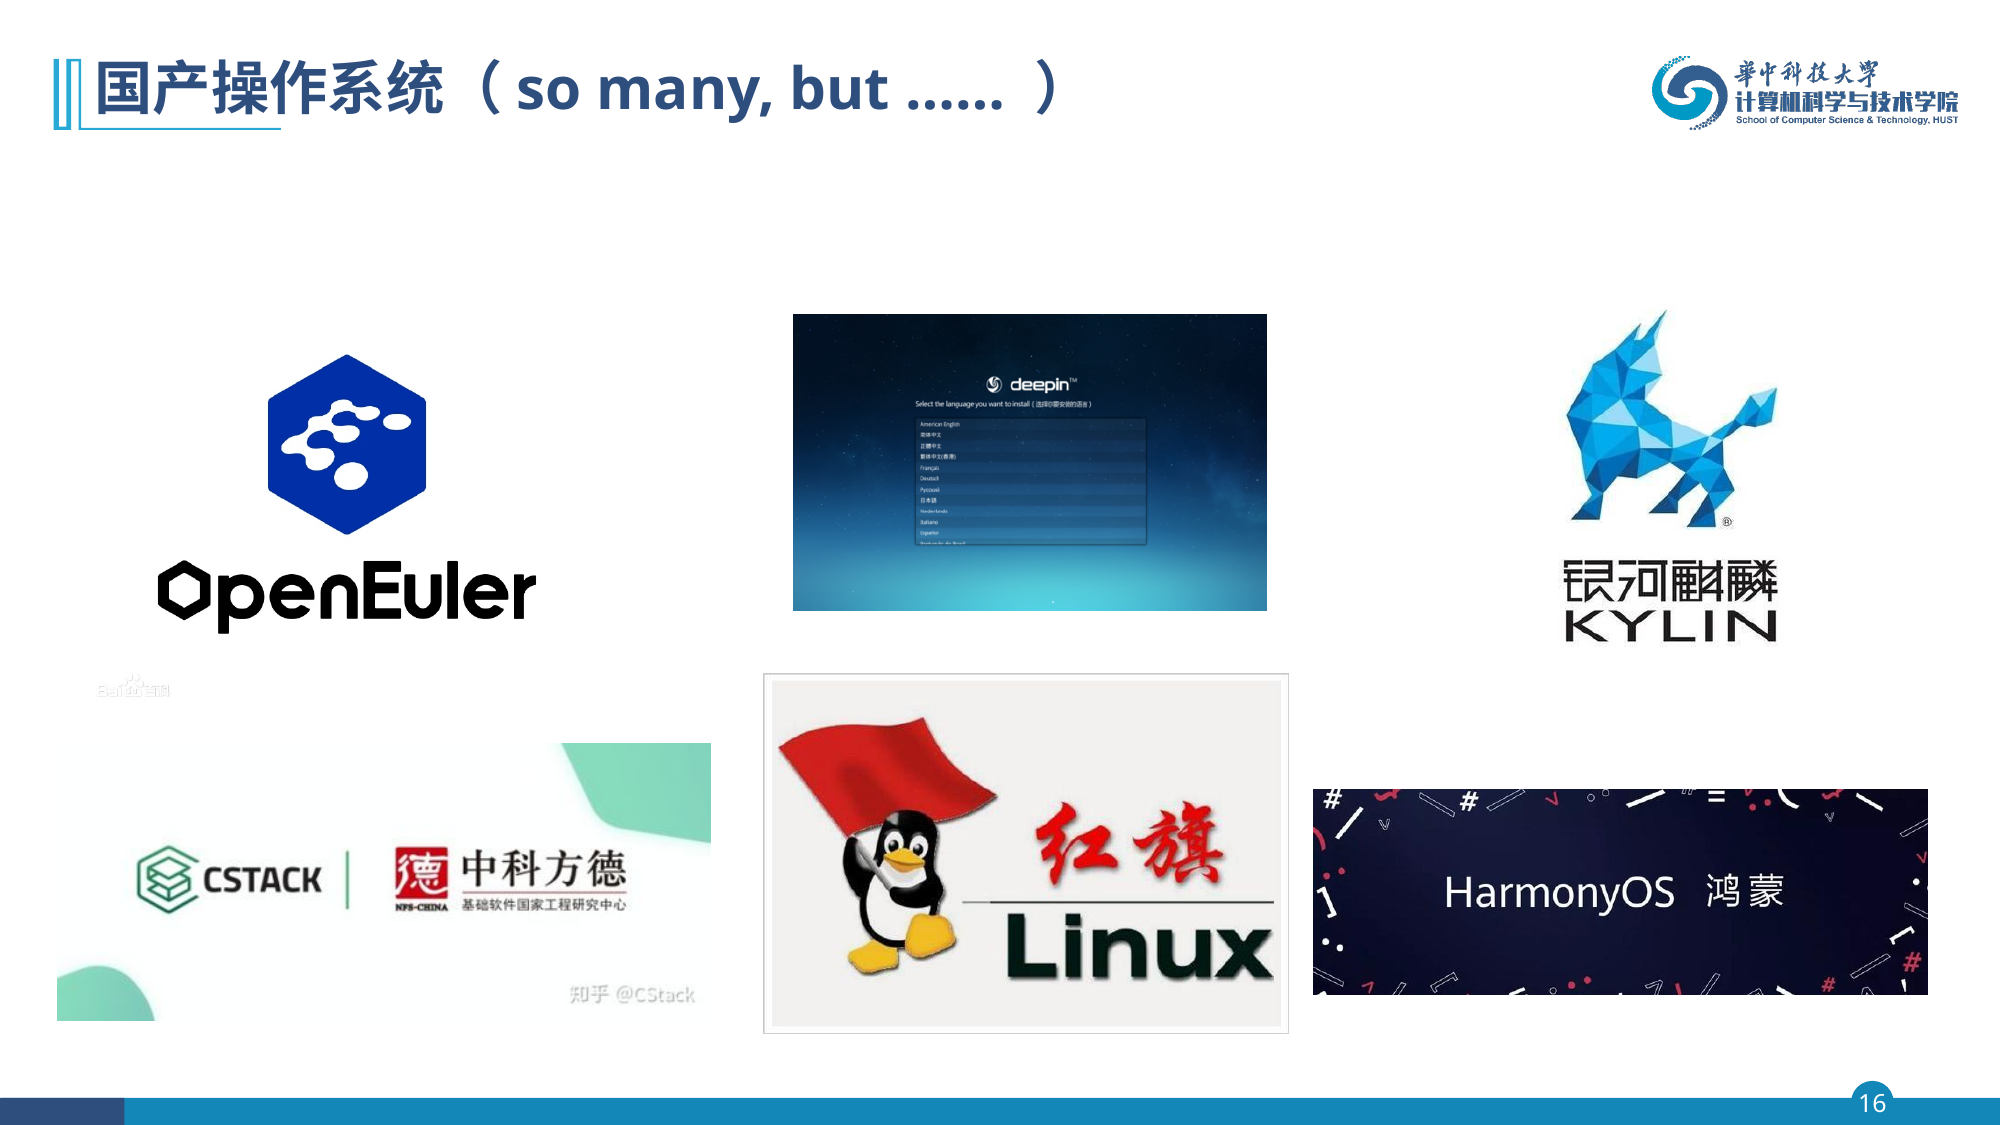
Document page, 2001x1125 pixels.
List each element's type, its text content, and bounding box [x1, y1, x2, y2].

picture [1440, 295, 1898, 655]
picture [72, 270, 620, 718]
picture [57, 743, 711, 1021]
picture [792, 314, 1267, 611]
picture [1653, 56, 1678, 79]
title 国产操作系统（so many, but …… ） [80, 51, 1653, 137]
picture [763, 673, 1289, 1034]
picture [1653, 56, 1958, 130]
picture [1313, 789, 1928, 995]
